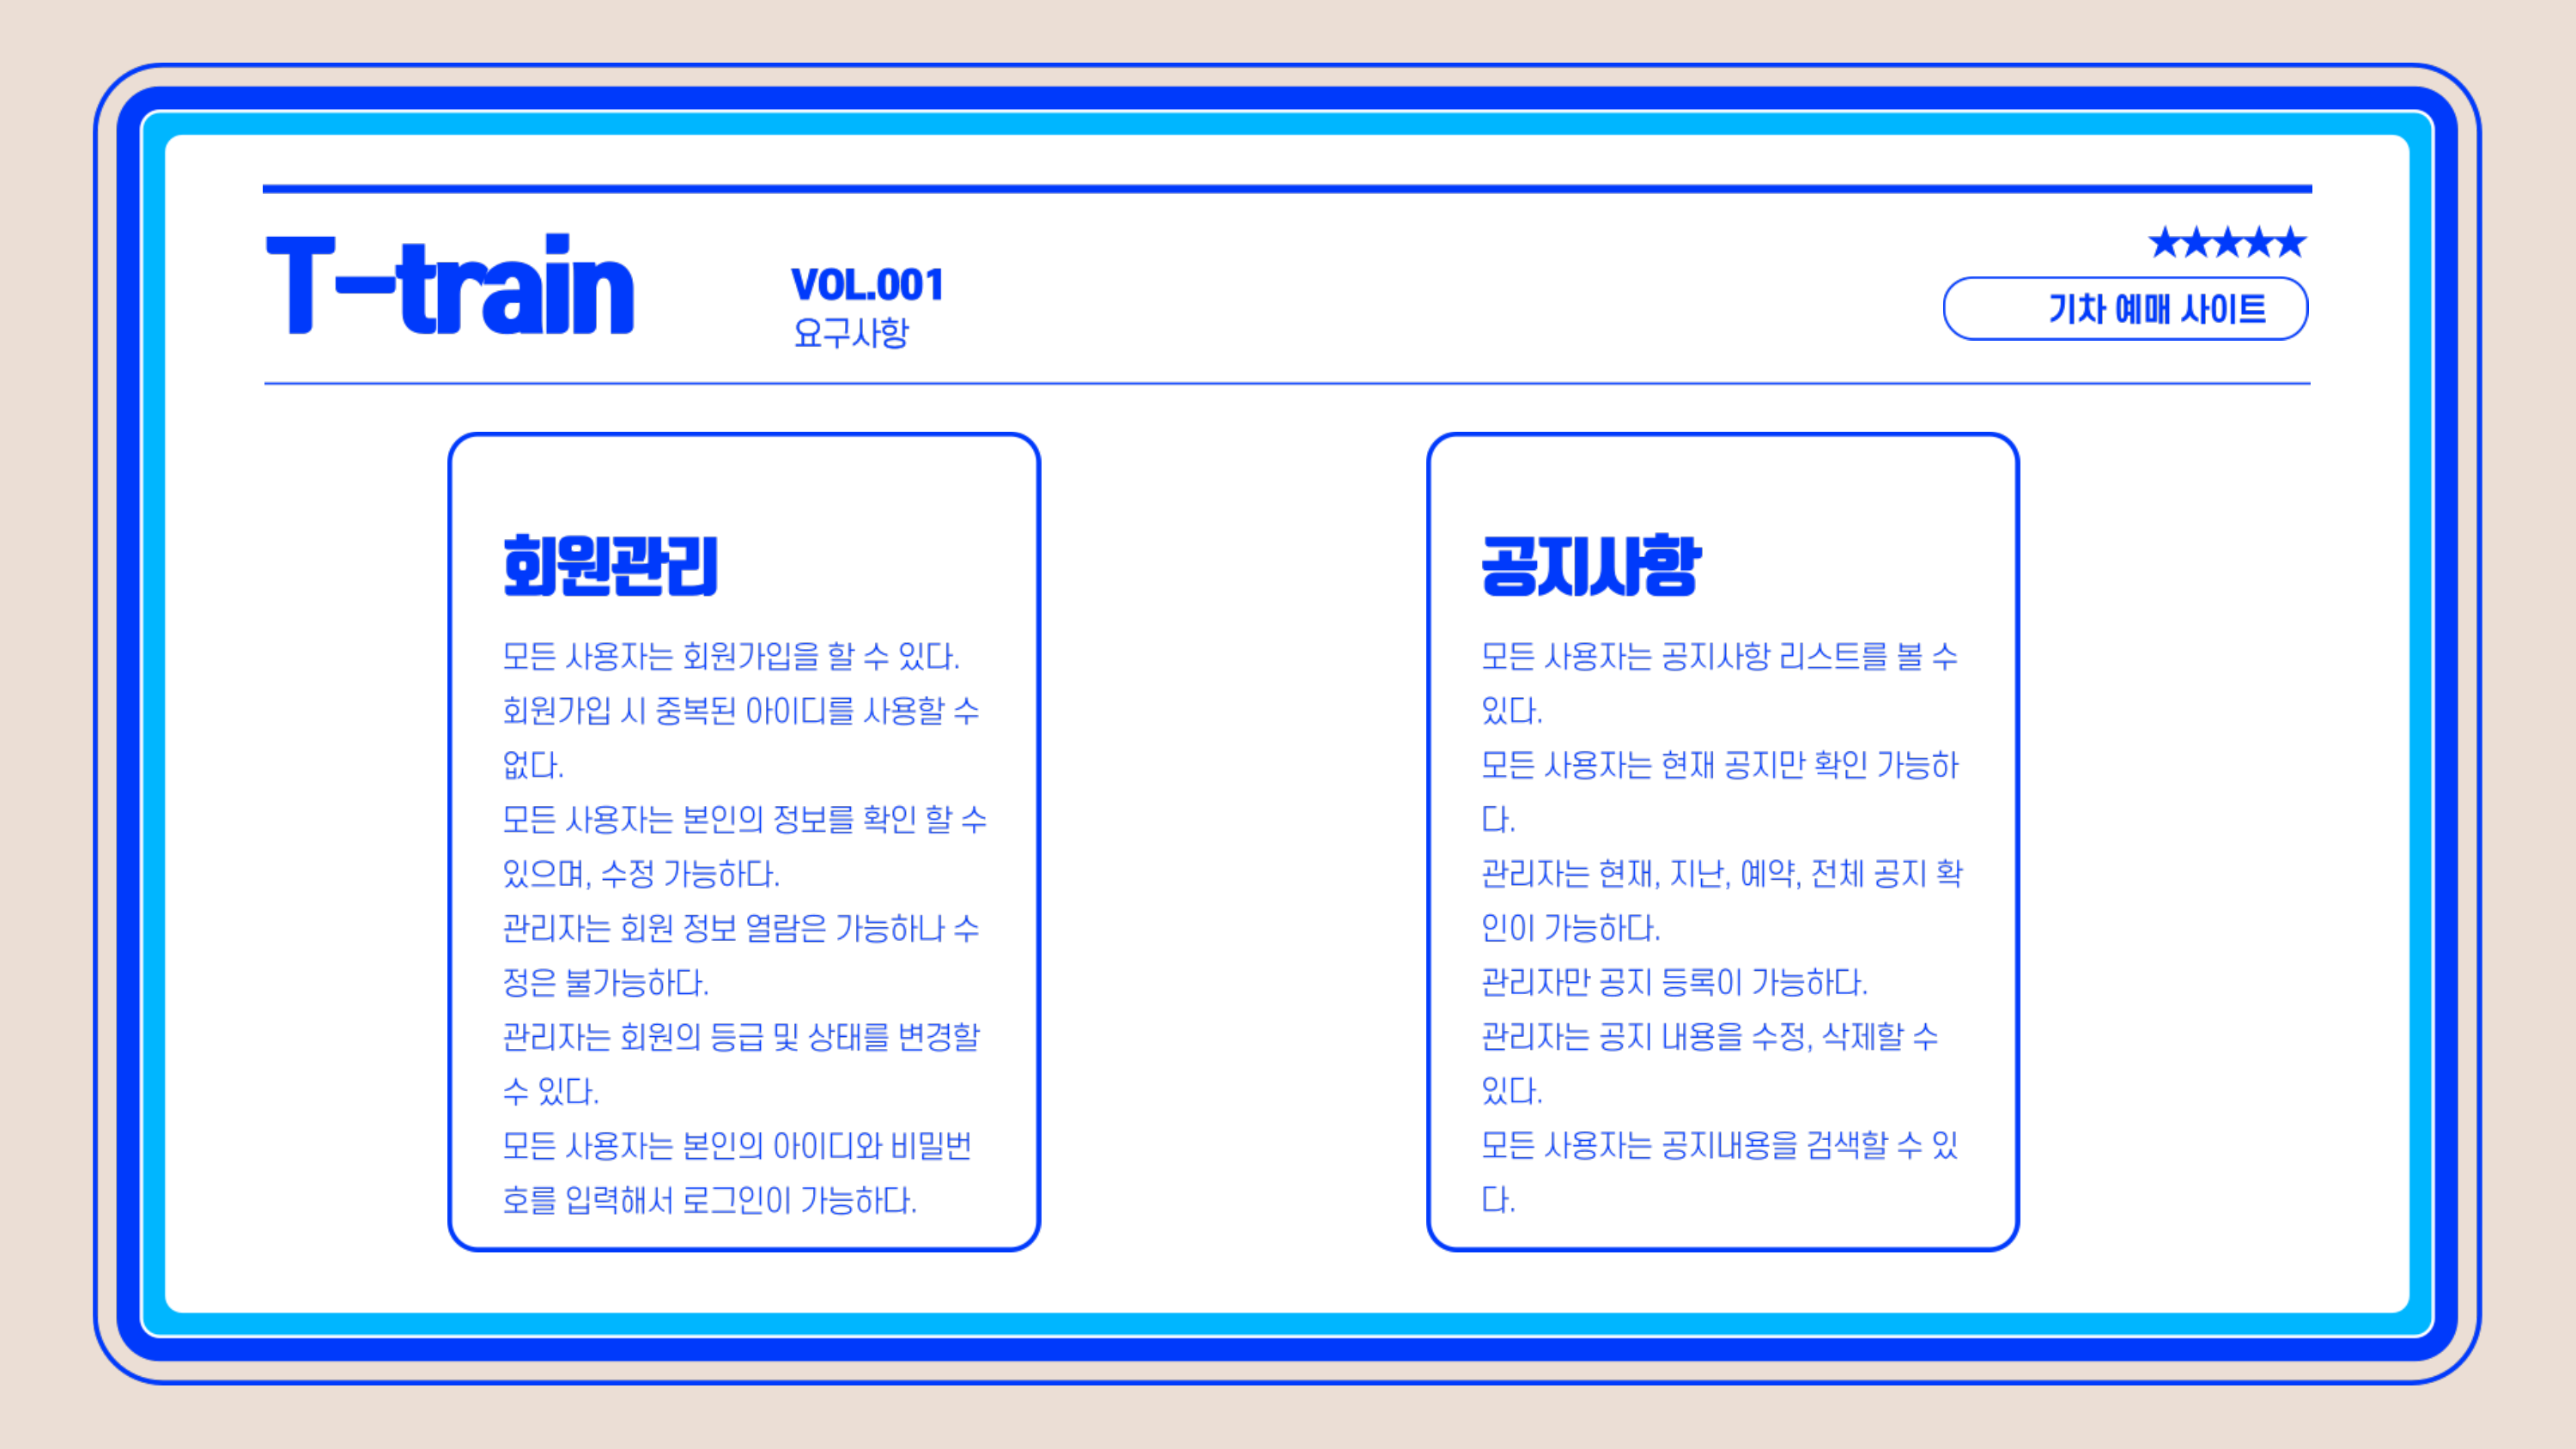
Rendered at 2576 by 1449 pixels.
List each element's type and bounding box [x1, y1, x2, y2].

text_box [1943, 276, 2076, 282]
picture [2080, 214, 2327, 276]
picture [493, 517, 748, 626]
text_box [2285, 283, 2309, 341]
picture [250, 199, 685, 385]
picture [1946, 281, 2281, 339]
picture [498, 631, 1000, 1230]
picture [1477, 631, 1978, 1229]
picture [1472, 517, 1732, 626]
text_box [93, 63, 2482, 1386]
text_box [447, 432, 1042, 1252]
text_box [1425, 432, 2020, 1252]
text_box [263, 173, 2313, 206]
picture [785, 252, 960, 363]
text_box [264, 379, 2311, 389]
